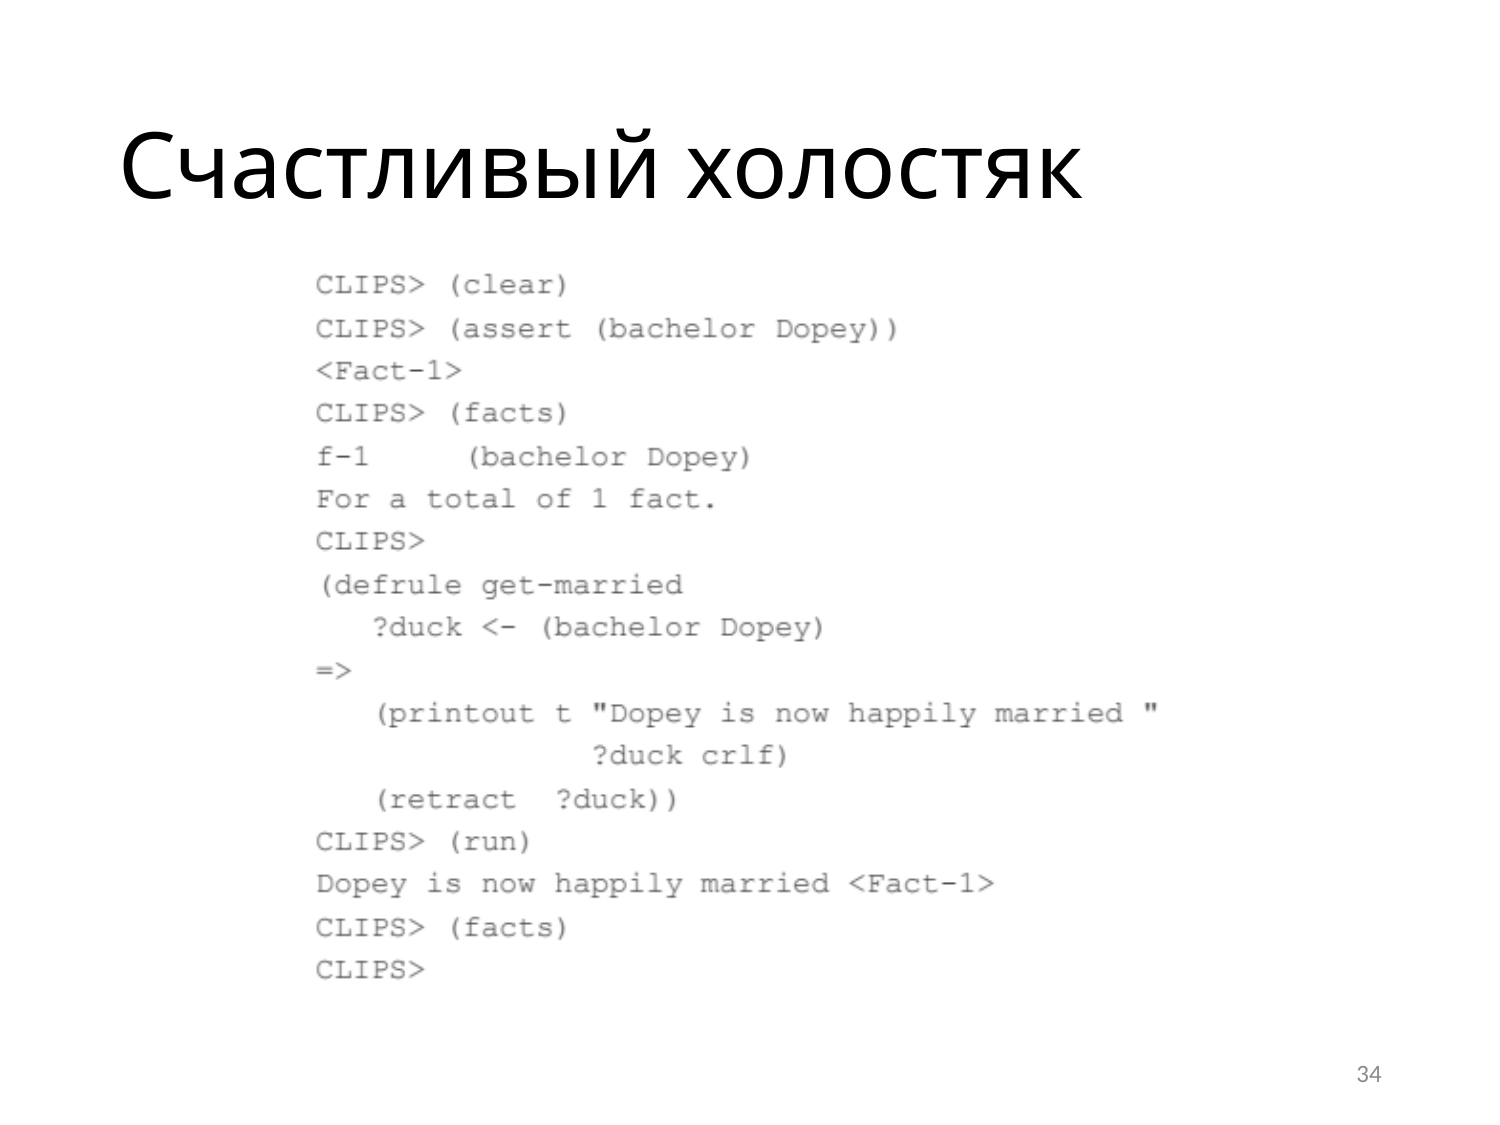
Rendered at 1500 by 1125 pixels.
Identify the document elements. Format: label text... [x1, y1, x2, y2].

title Счастливый холостяк [103, 59, 1397, 278]
slide_number 34 [1059, 1042, 1397, 1103]
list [302, 261, 1198, 1009]
